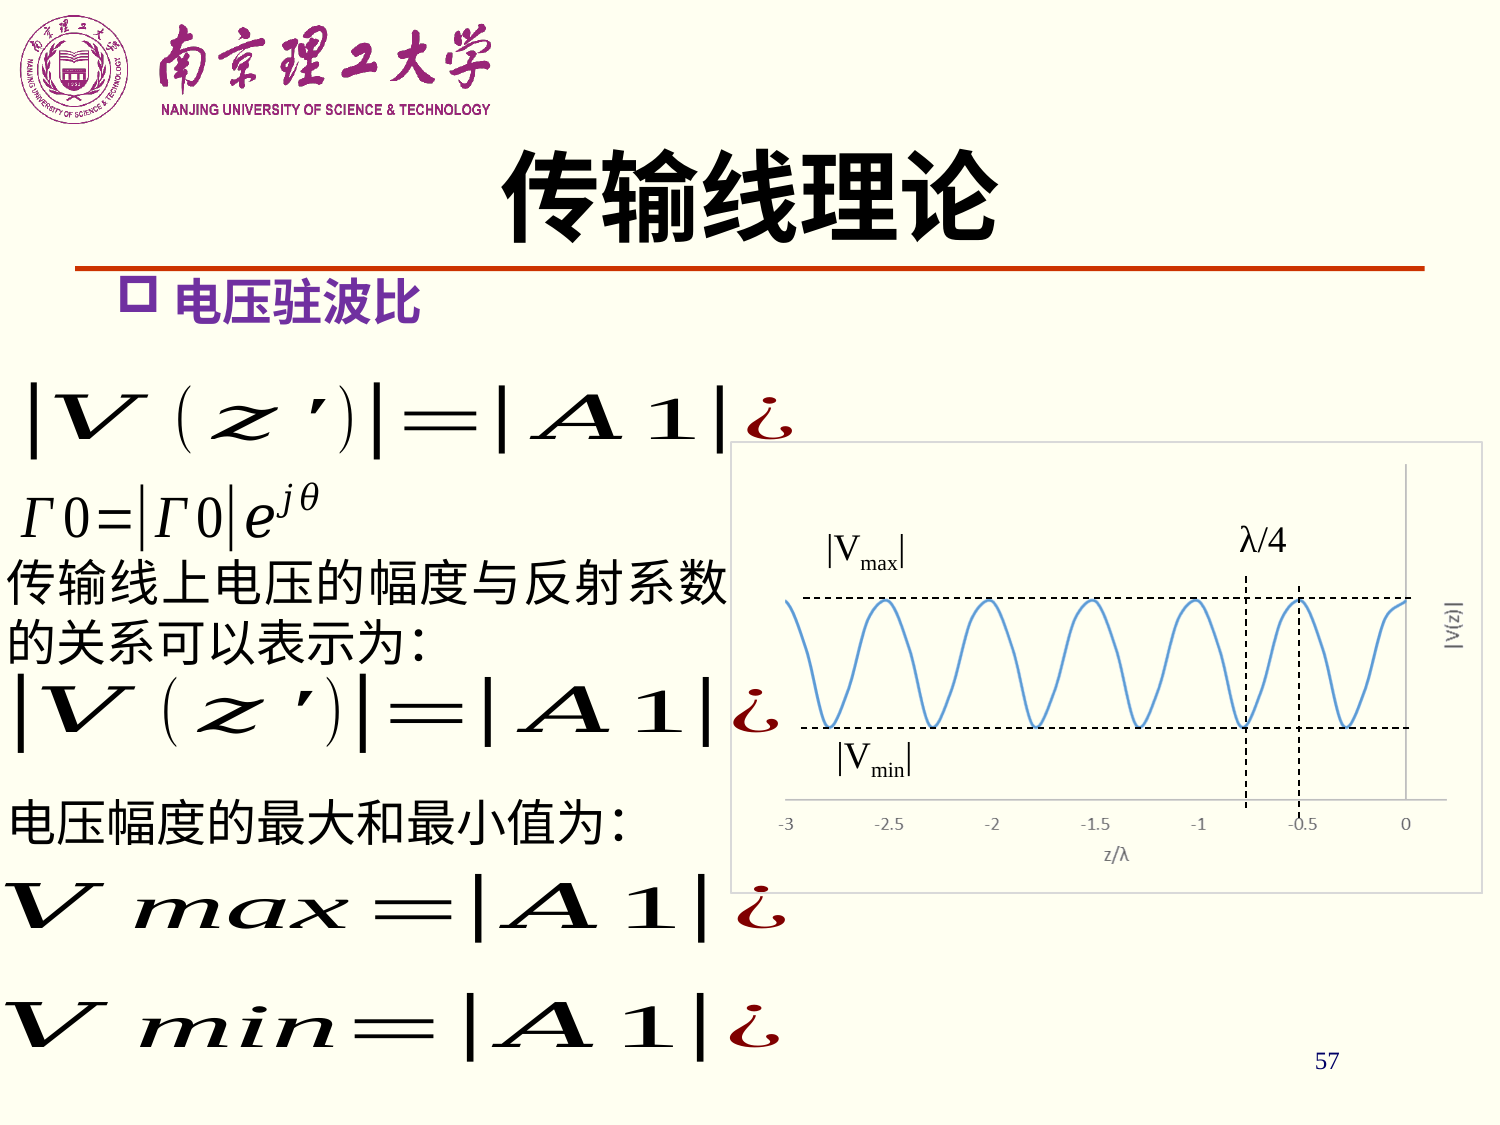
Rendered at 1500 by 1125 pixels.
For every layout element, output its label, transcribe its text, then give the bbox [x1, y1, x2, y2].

picture [17, 15, 491, 126]
title 传输线理论 [143, 125, 1357, 263]
text_box 传输线上电压的幅度与反射系数的关系可以表示为： 电压幅度的最大和最小值为： [0, 544, 743, 919]
text_box 电压驻波比 [101, 262, 651, 338]
picture [730, 441, 1483, 894]
